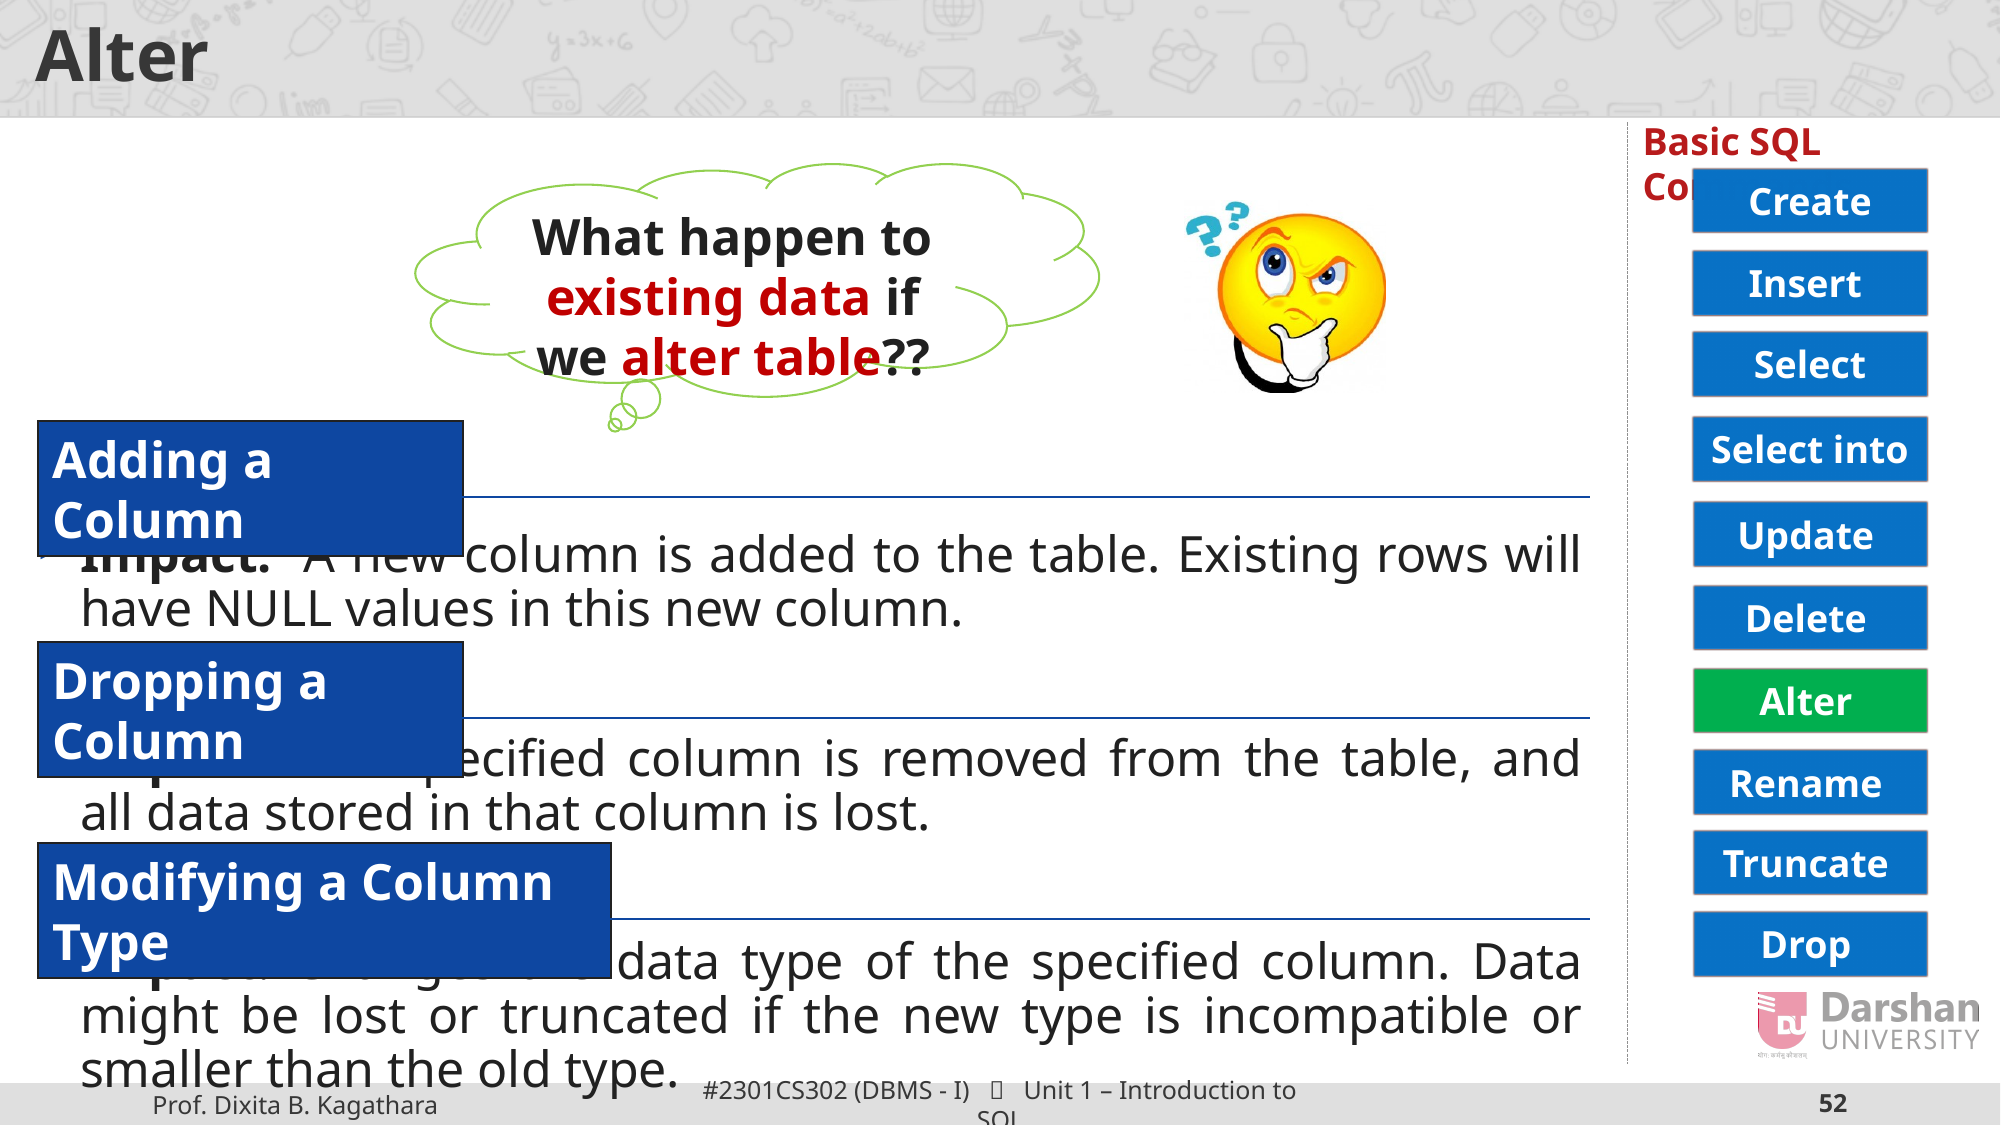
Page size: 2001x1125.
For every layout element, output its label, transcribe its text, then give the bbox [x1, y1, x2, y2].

text_box What happen to existing data if we alter table?? [414, 163, 1101, 433]
text_box Dropping a Column [37, 641, 464, 778]
text_box Create [1693, 169, 1927, 231]
picture [1184, 200, 1386, 394]
list Impact: A new column is added to the table. Existing rows will have NULL values in this new column. Impact: The specified column is removed from the table, and all data stored in that column is lost. Impact: Changes the data type of the specified column. Data might be lost or truncated if the new type is incompatible or smaller than the old type. [21, 141, 1599, 1059]
text_box Truncate [1695, 832, 1926, 893]
text_box Basic SQL Commands [1758, 992, 1979, 1059]
title Alter [0, 0, 2000, 117]
text_box Alter [1695, 670, 1926, 731]
text_box Drop [1695, 913, 1926, 975]
text_box Basic SQL Commands [1627, 111, 2000, 216]
text_box Modifying a Column Type [37, 842, 612, 979]
text_box Delete [1695, 587, 1926, 648]
text_box Rename [1695, 751, 1926, 813]
text_box Adding a Column [37, 420, 464, 557]
text_box Update [1695, 503, 1926, 565]
text_box Insert [1694, 252, 1926, 314]
text_box Select [1694, 333, 1926, 395]
text_box Select into [1694, 418, 1926, 480]
